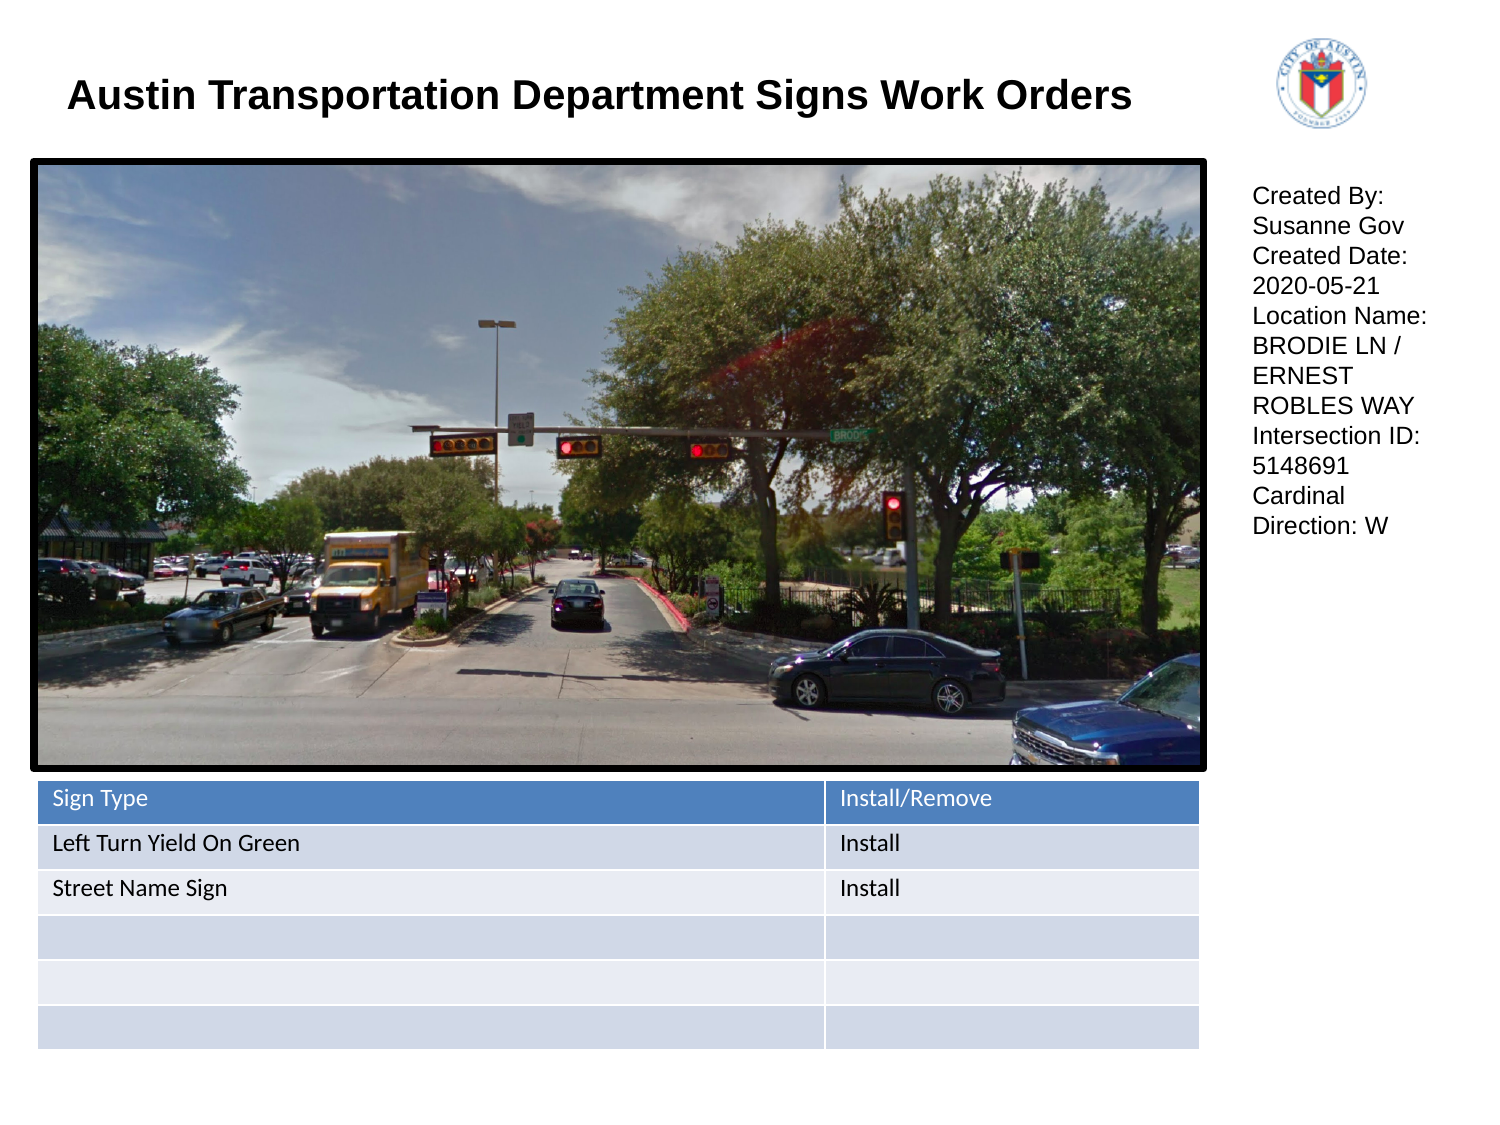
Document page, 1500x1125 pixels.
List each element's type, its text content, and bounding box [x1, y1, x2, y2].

table_cell Install [826, 826, 1199, 869]
table_cell [826, 1006, 1199, 1049]
table_cell [826, 961, 1199, 1004]
text_box Austin Transportation Department Signs Work Orders [51, 60, 1149, 125]
table_cell Install [826, 871, 1199, 914]
table_cell Street Name Sign [38, 871, 824, 914]
picture [37, 164, 1201, 766]
table_header Sign Type [38, 781, 824, 824]
table_header Install/Remove [826, 781, 1199, 824]
text_box Created By: Susanne Gov Created Date: 2020-05-21 Location Name: BRODIE LN / ERNEST ROBLES WAY Intersection ID: 5148691 Cardinal Direction: W [1237, 172, 1463, 547]
table_cell [38, 961, 824, 1004]
table_cell [38, 916, 824, 959]
table_cell Left Turn Yield On Green [38, 826, 824, 869]
table_cell [38, 1006, 824, 1049]
table_cell [826, 916, 1199, 959]
picture [1274, 37, 1369, 132]
